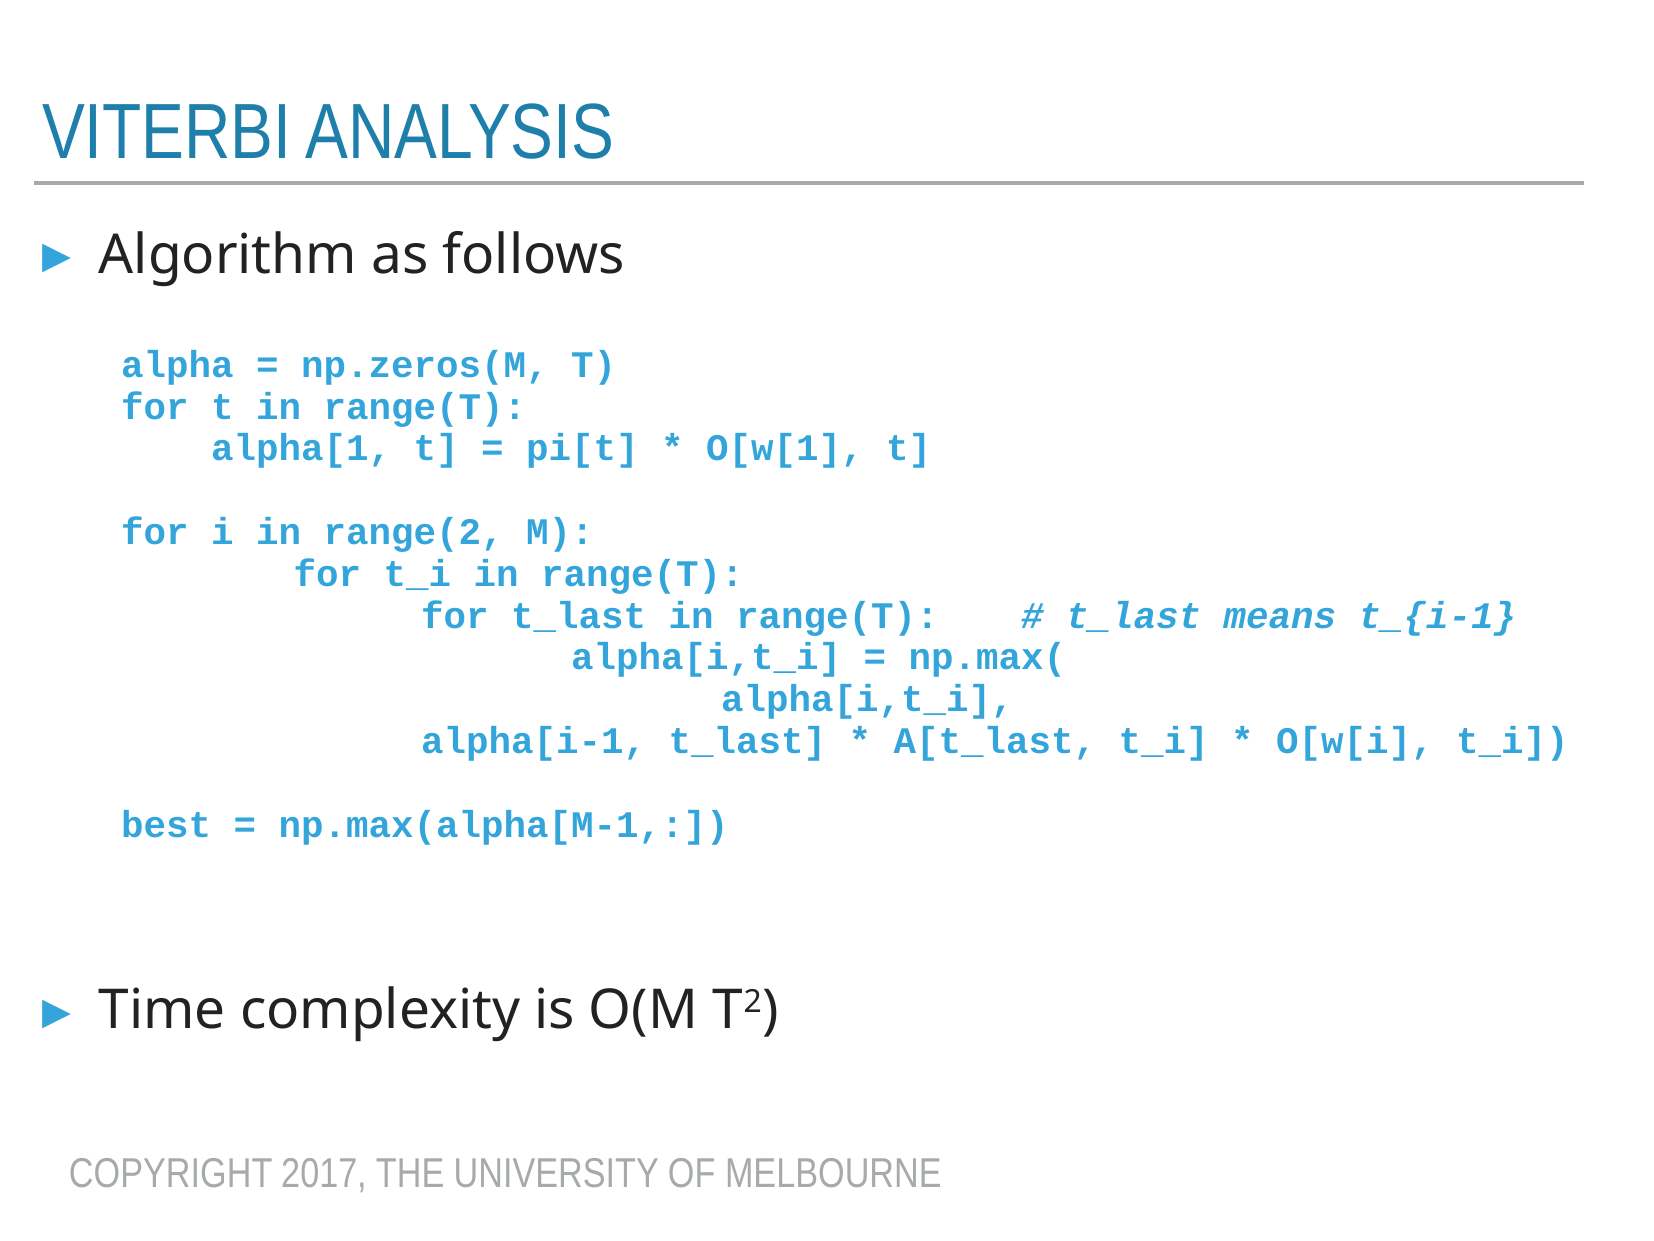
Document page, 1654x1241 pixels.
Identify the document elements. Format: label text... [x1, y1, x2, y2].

list Algorithm as follows Time complexity is O(M T2) [33, 209, 1585, 1202]
text_box alpha = np.zeros(M, T) for t in range(T): alpha[1, t] = pi[t] * O[w[1], t] for i in range(2, M): for t_i in range(T): for t_last in range(T): # t_last means t_{i-1} alpha[i,t_i] = np.max( alpha[i,t_i], alpha[i-1, t_last] * A[t_last, t_i] * O[w[i], t_i]) best = np.max(alpha[M-1,:]) [106, 336, 1595, 853]
title Viterbi analysis [33, 89, 1585, 183]
